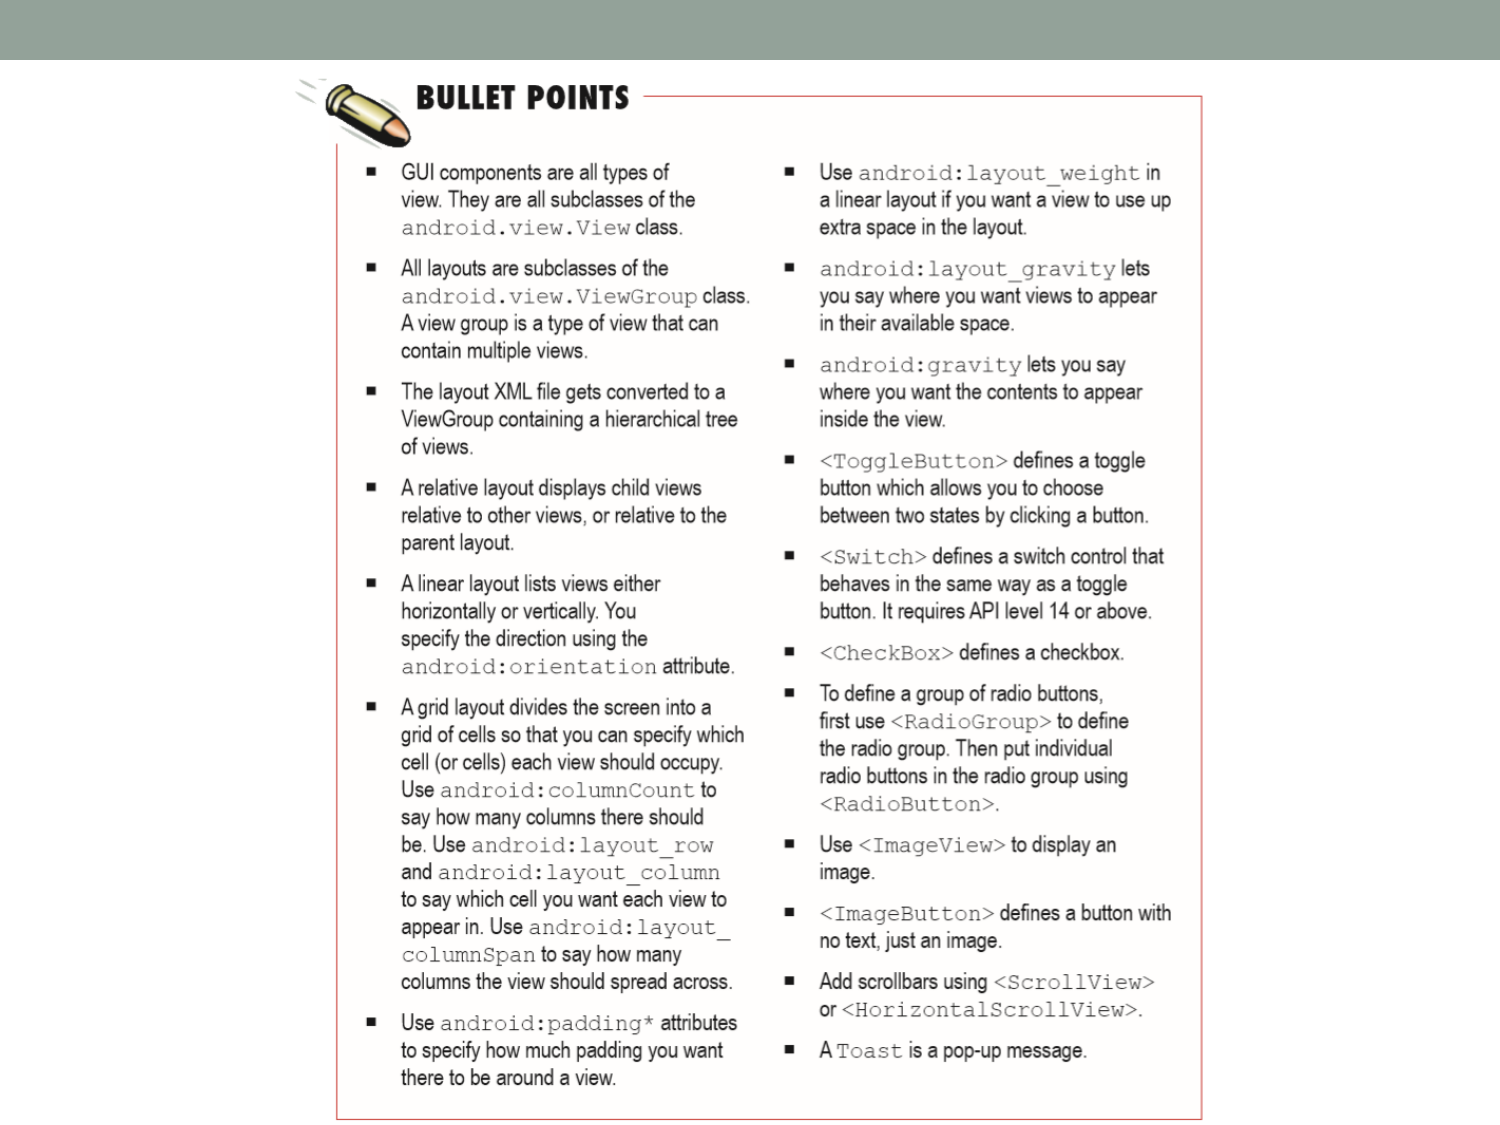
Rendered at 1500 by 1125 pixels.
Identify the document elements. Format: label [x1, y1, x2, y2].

list [290, 64, 1210, 1121]
